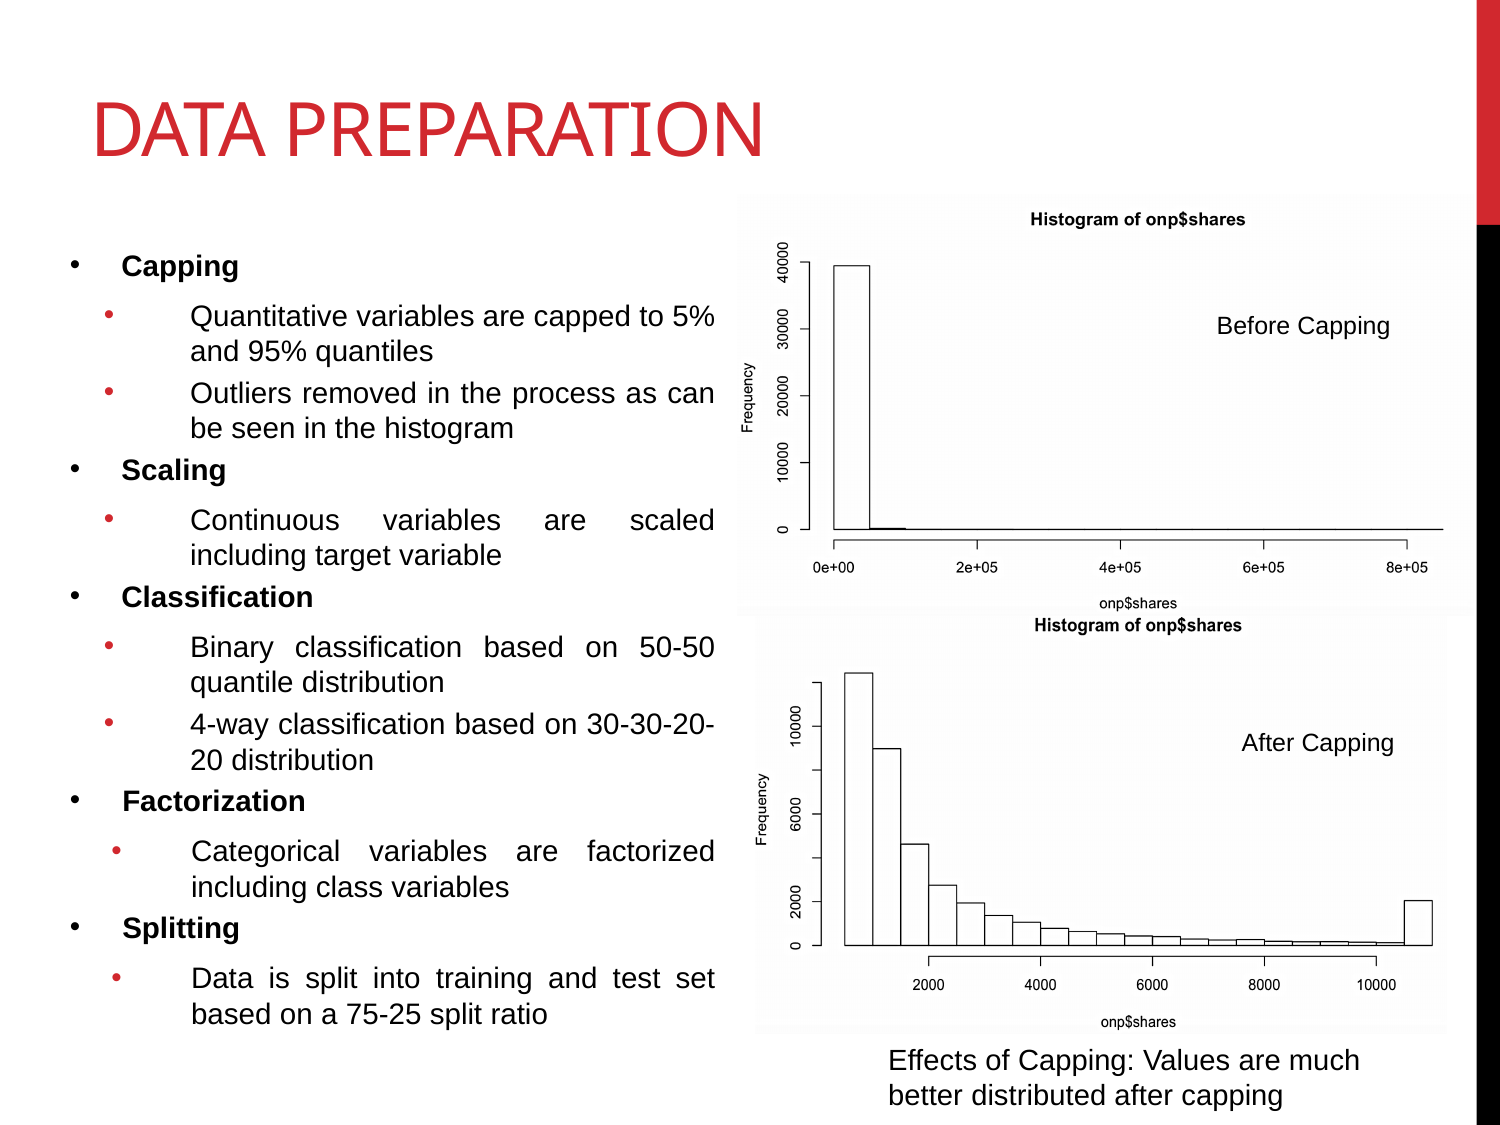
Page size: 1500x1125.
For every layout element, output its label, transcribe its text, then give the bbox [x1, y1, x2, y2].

title Data Preparation [75, 0, 1025, 179]
picture [737, 193, 1474, 1035]
list Capping Quantitative variables are capped to 5% and 95% quantiles Outliers removed in the process as can be seen in the histogram Scaling Continuous variables are scaled including target variable Classification Binary classification based on 50-50 quantile distribution 4-way classification based on 30-30-20-20 distribution Factorization Categorical variables are factorized including class variables Splitting Data is split into training and test set based on a 75-25 split ratio [55, 238, 731, 1039]
text_box Effects of Capping: Values are much better distributed after capping [873, 1039, 1397, 1119]
